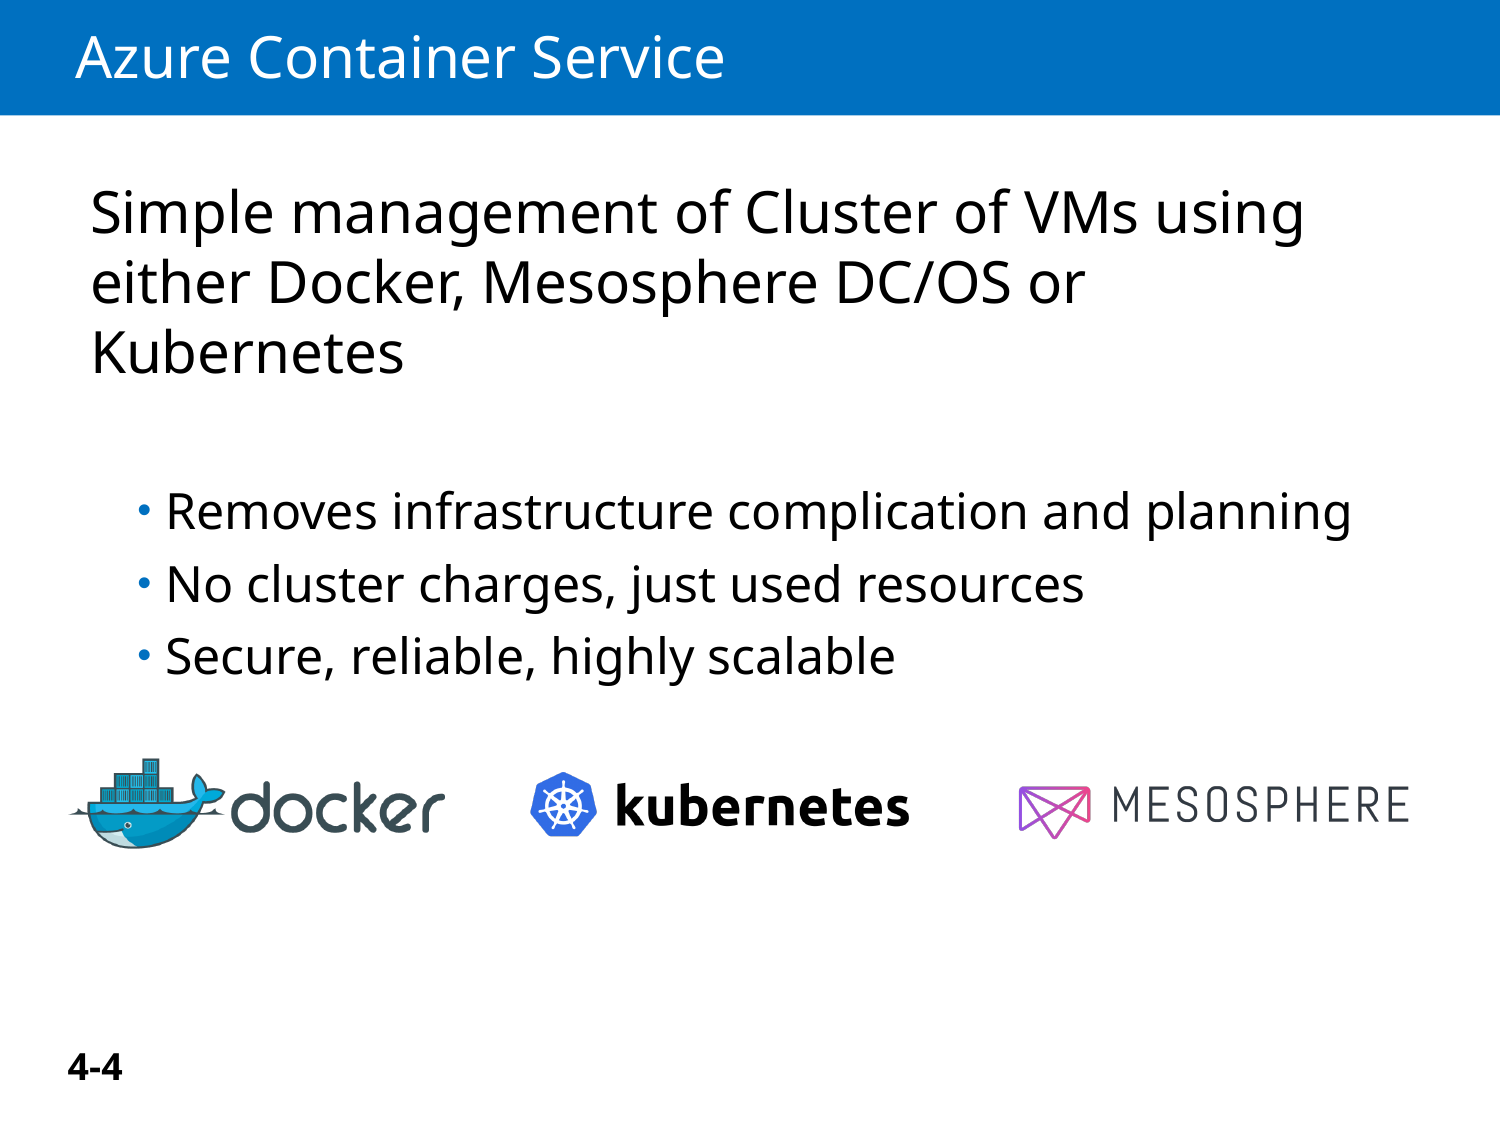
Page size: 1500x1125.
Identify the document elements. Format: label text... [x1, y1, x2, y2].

text_box Simple management of Cluster of VMs using either Docker, Mesosphere DC/OS or Kubernetes Removes infrastructure complication and planning No cluster charges, just used resources Secure, reliable, highly scalable [75, 167, 1408, 1012]
picture [994, 751, 1432, 857]
text_box 4-4 [52, 1035, 138, 1095]
picture [68, 758, 446, 850]
picture [528, 769, 912, 838]
title Azure Container Service [75, 0, 1351, 122]
